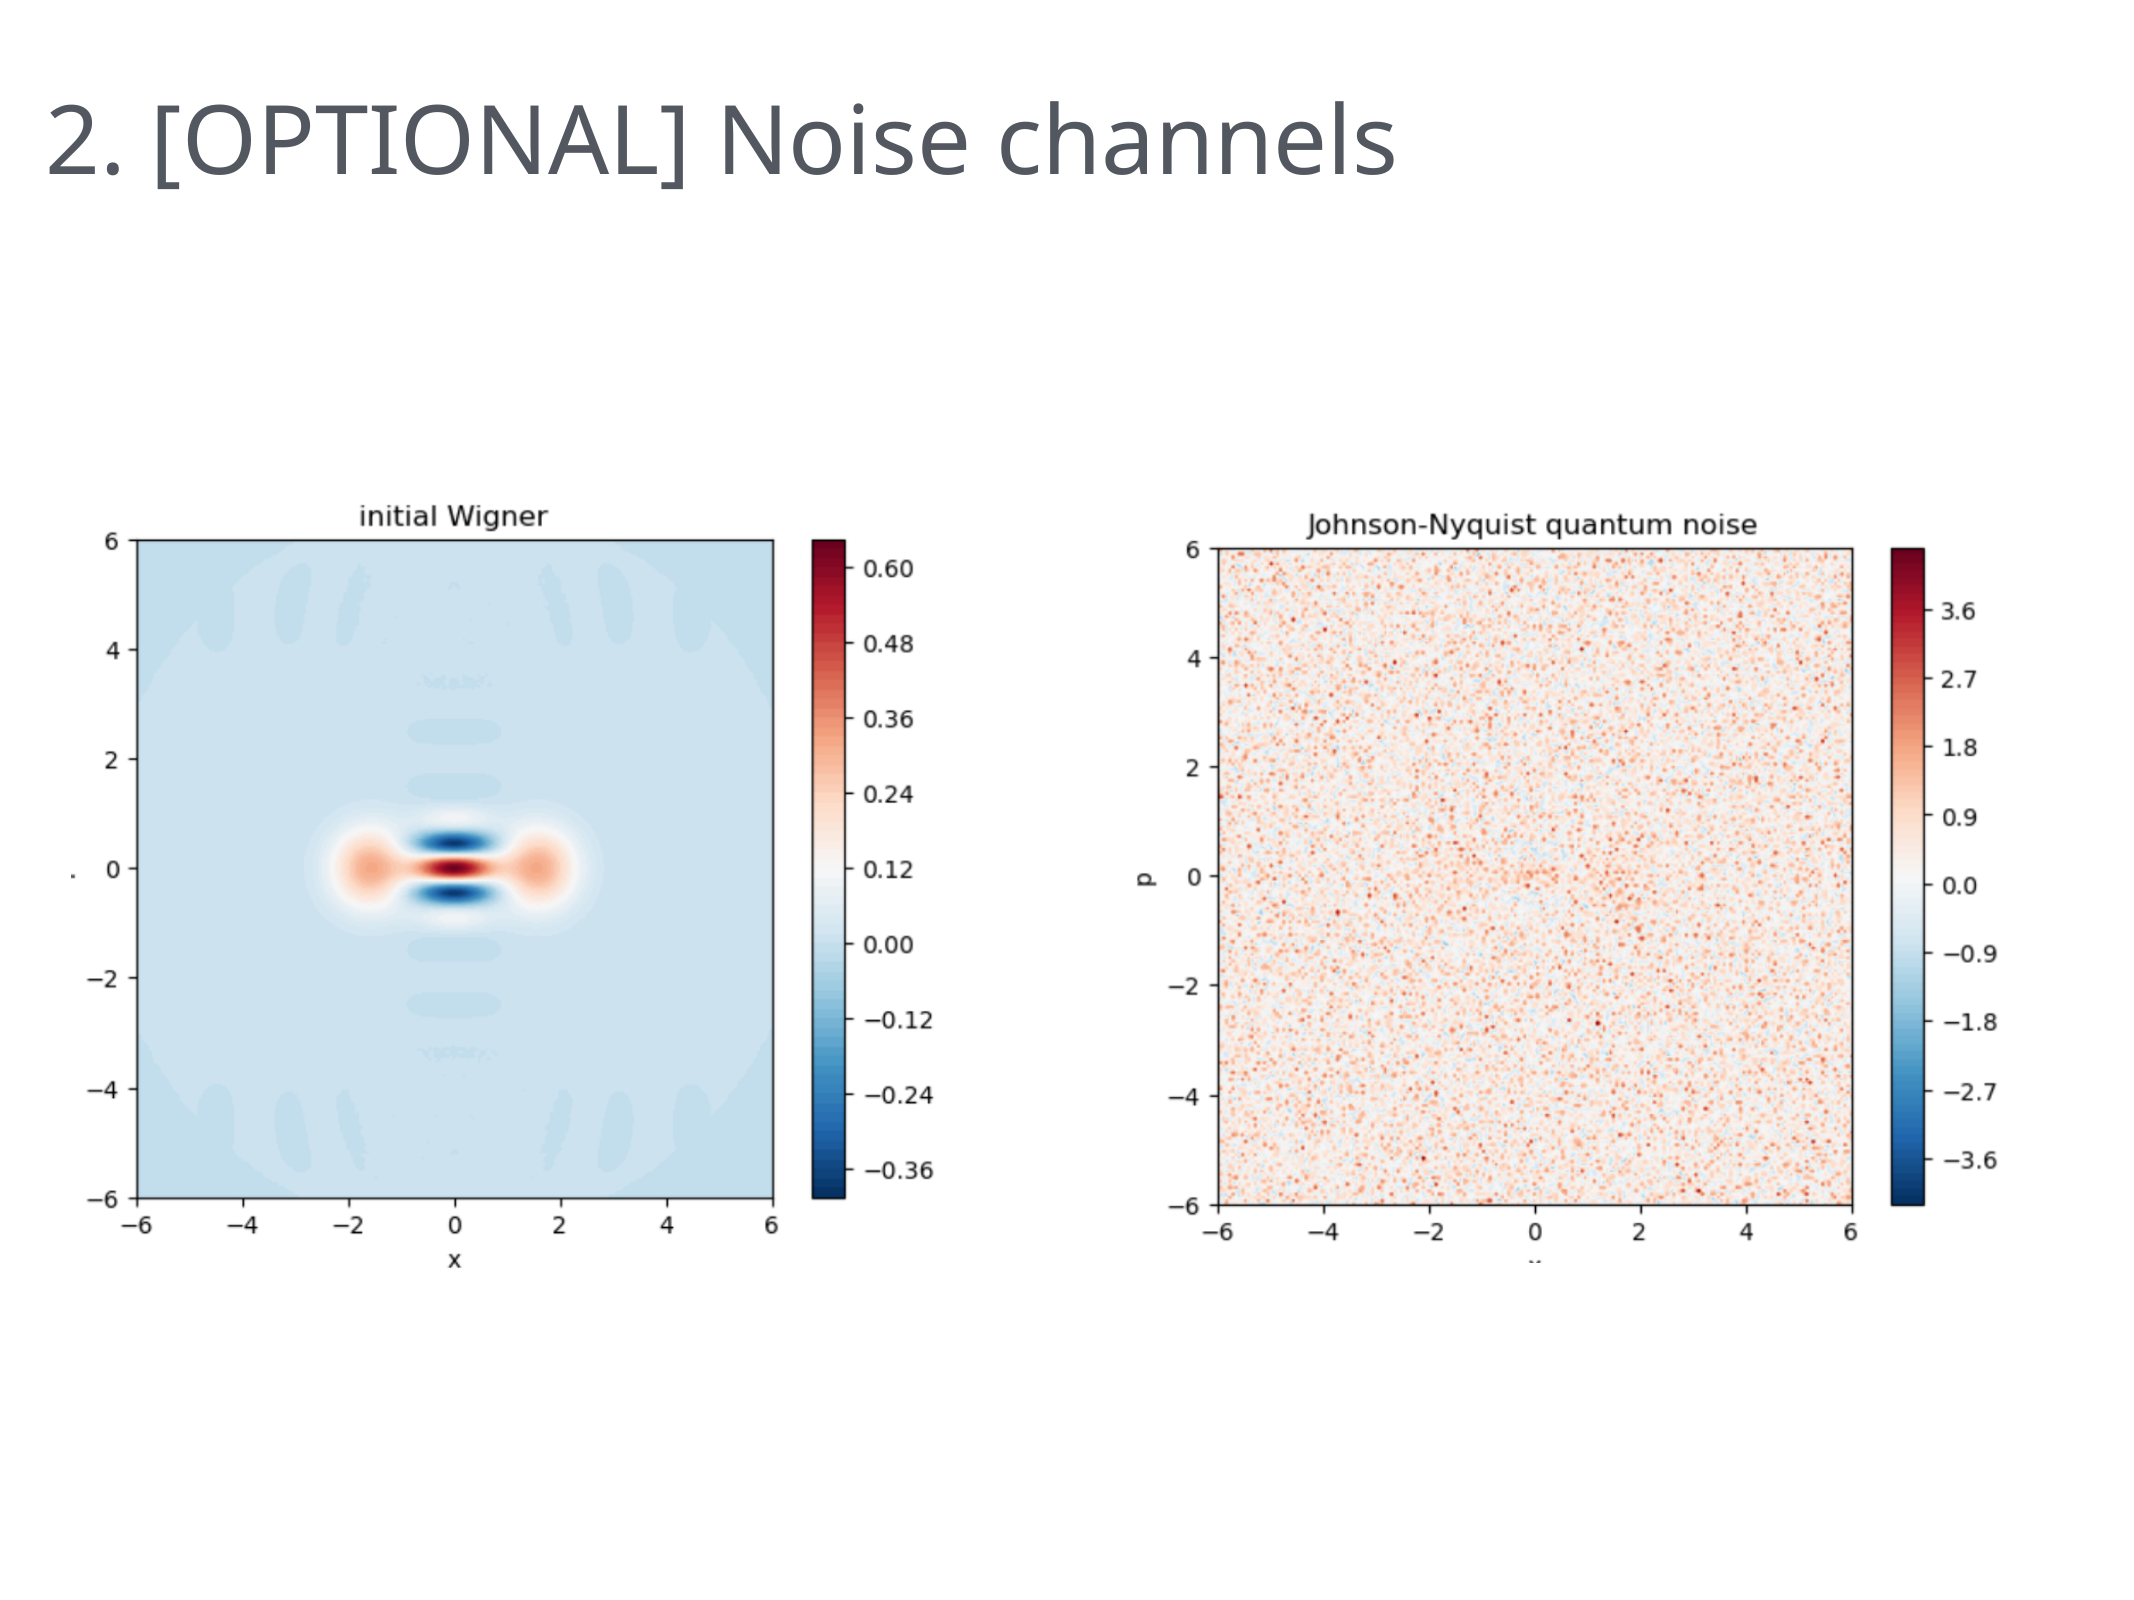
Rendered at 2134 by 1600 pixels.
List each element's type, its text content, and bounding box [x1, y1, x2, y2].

picture [71, 500, 968, 1270]
picture [1119, 507, 2025, 1263]
text_box 2. [OPTIONAL] Noise channels [37, 70, 1408, 202]
